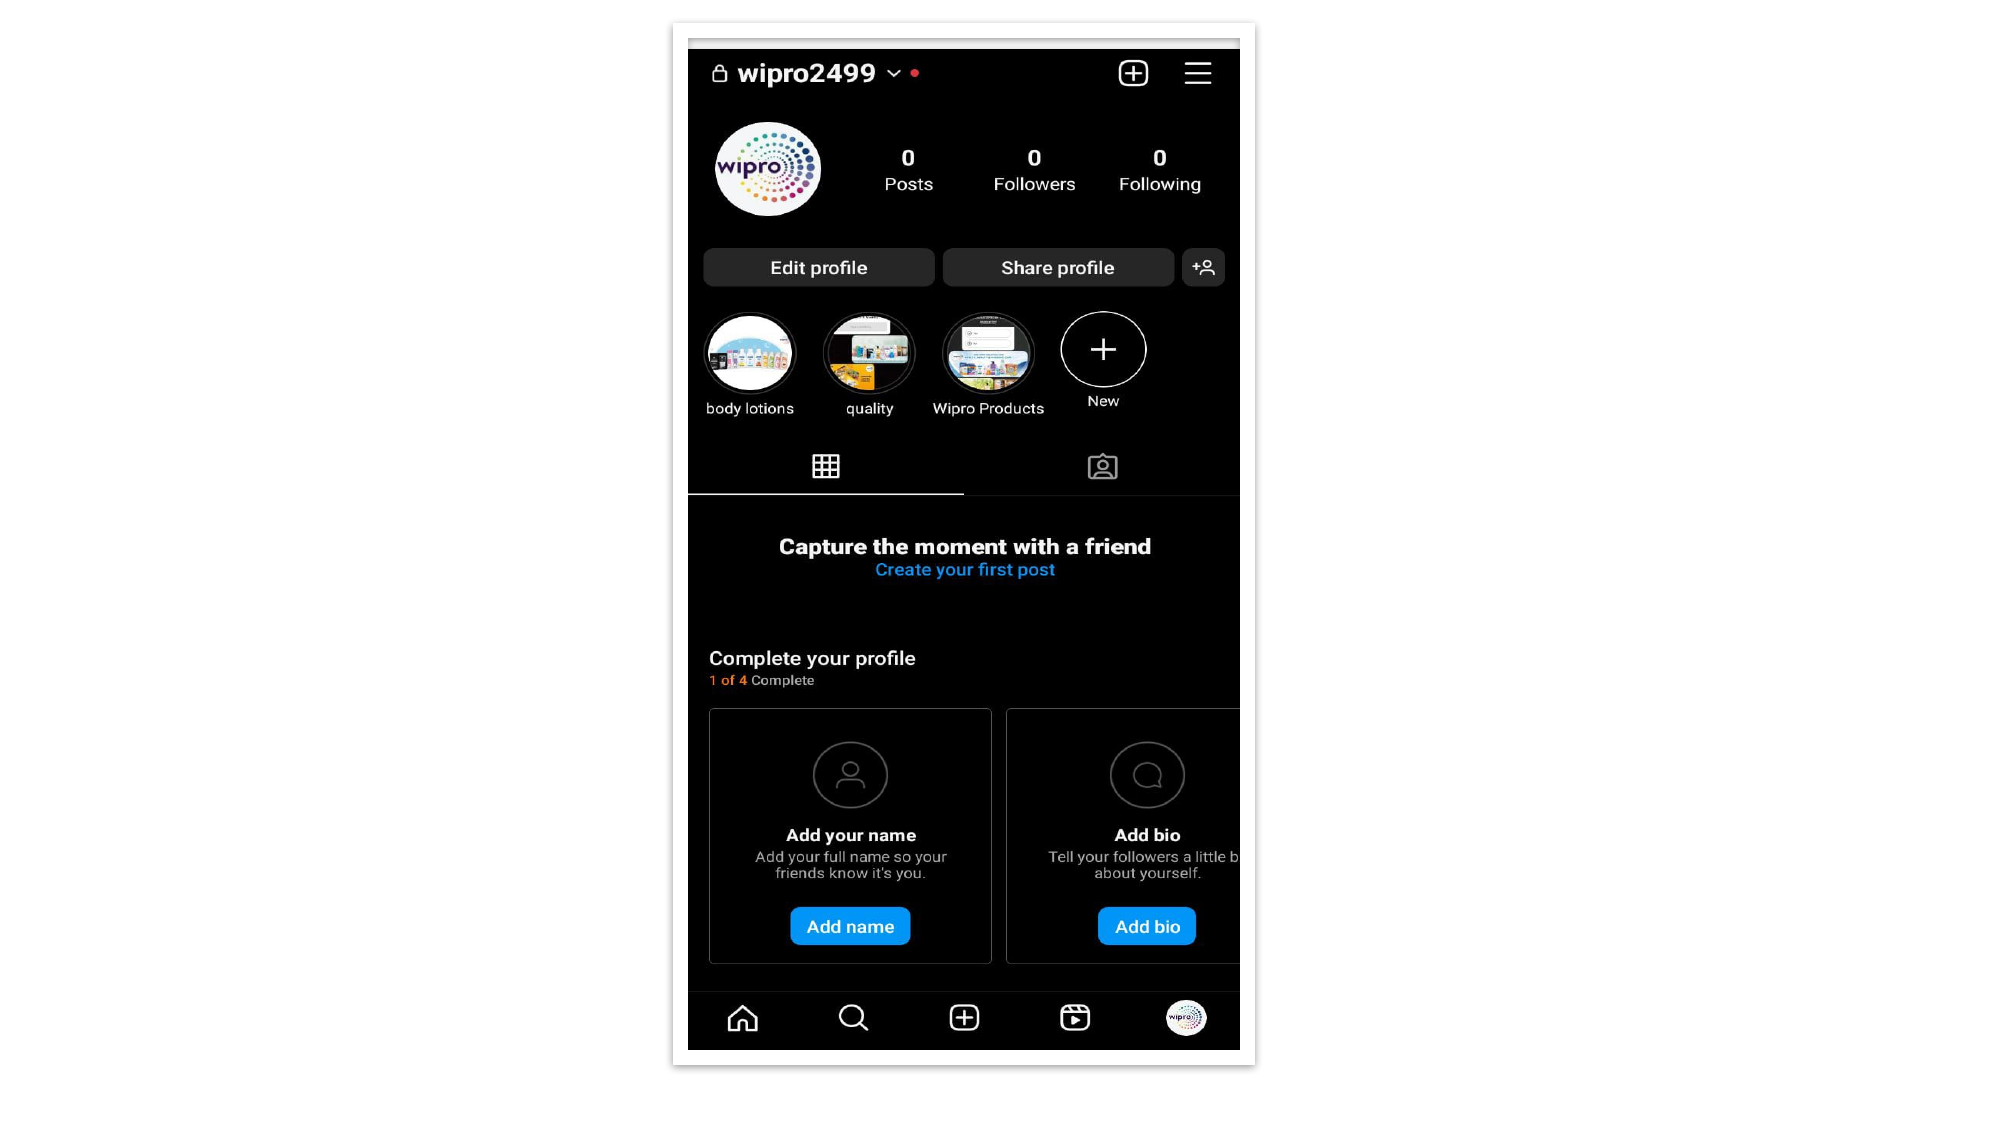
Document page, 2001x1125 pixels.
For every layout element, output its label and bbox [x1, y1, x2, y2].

picture [687, 37, 1241, 1051]
